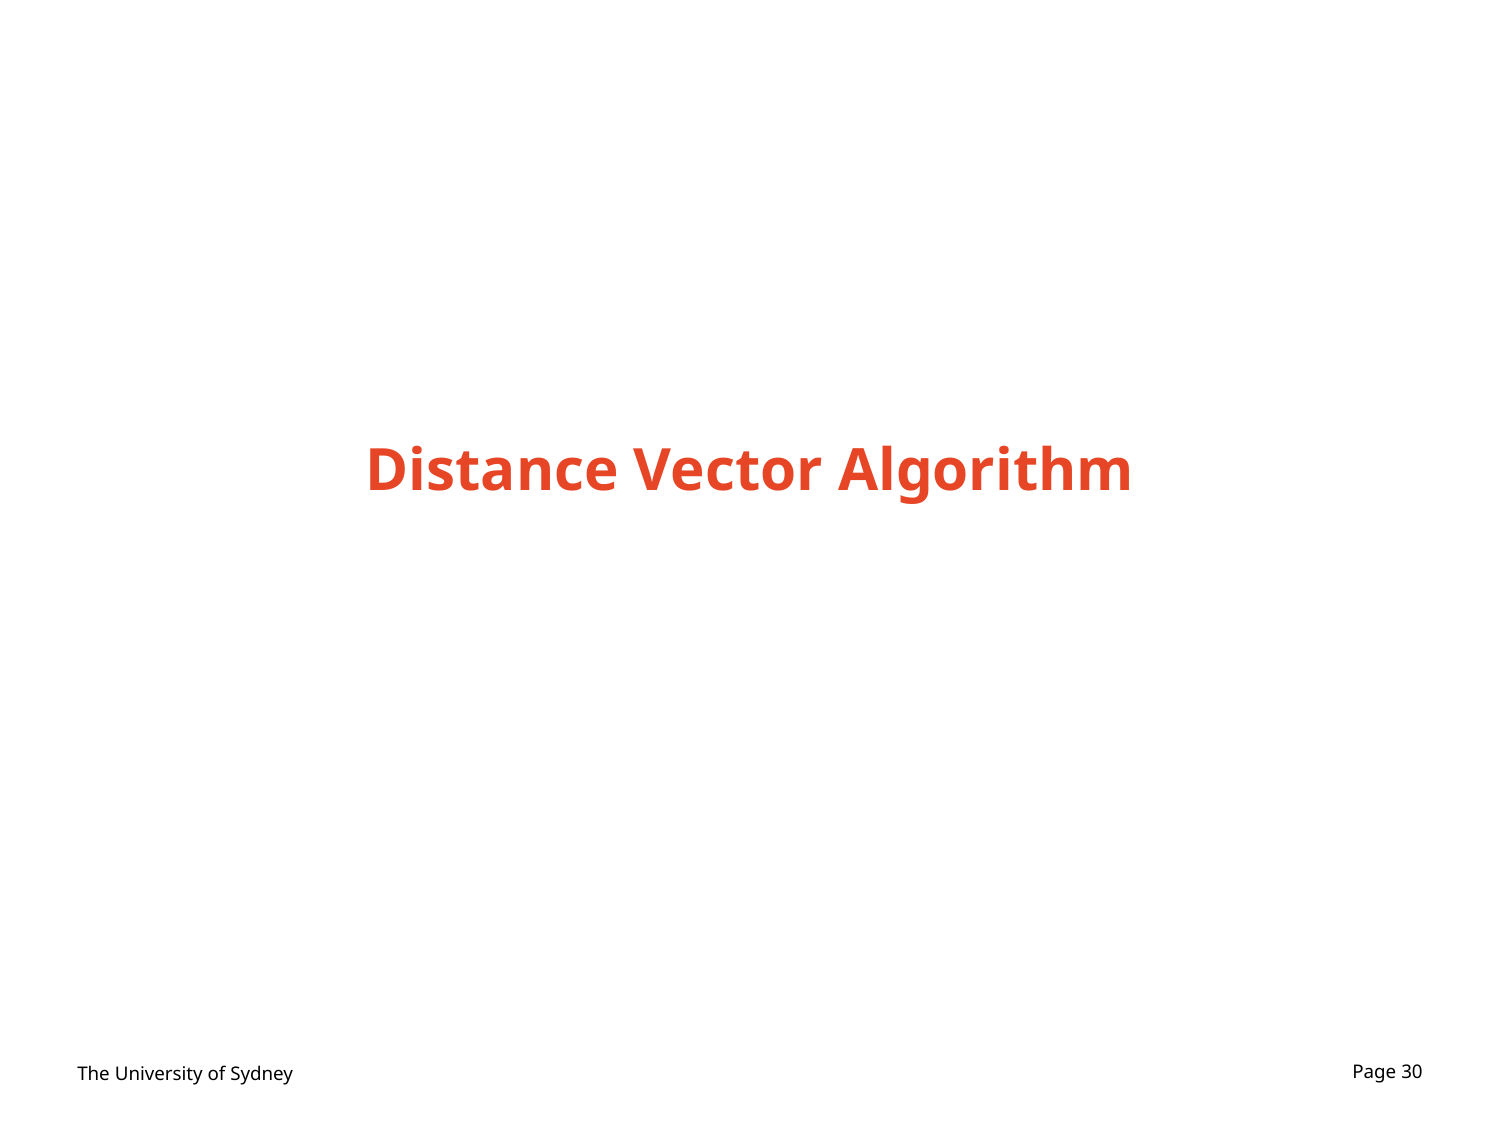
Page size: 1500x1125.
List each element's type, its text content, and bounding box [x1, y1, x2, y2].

title Distance Vector Algorithm [112, 431, 1388, 503]
